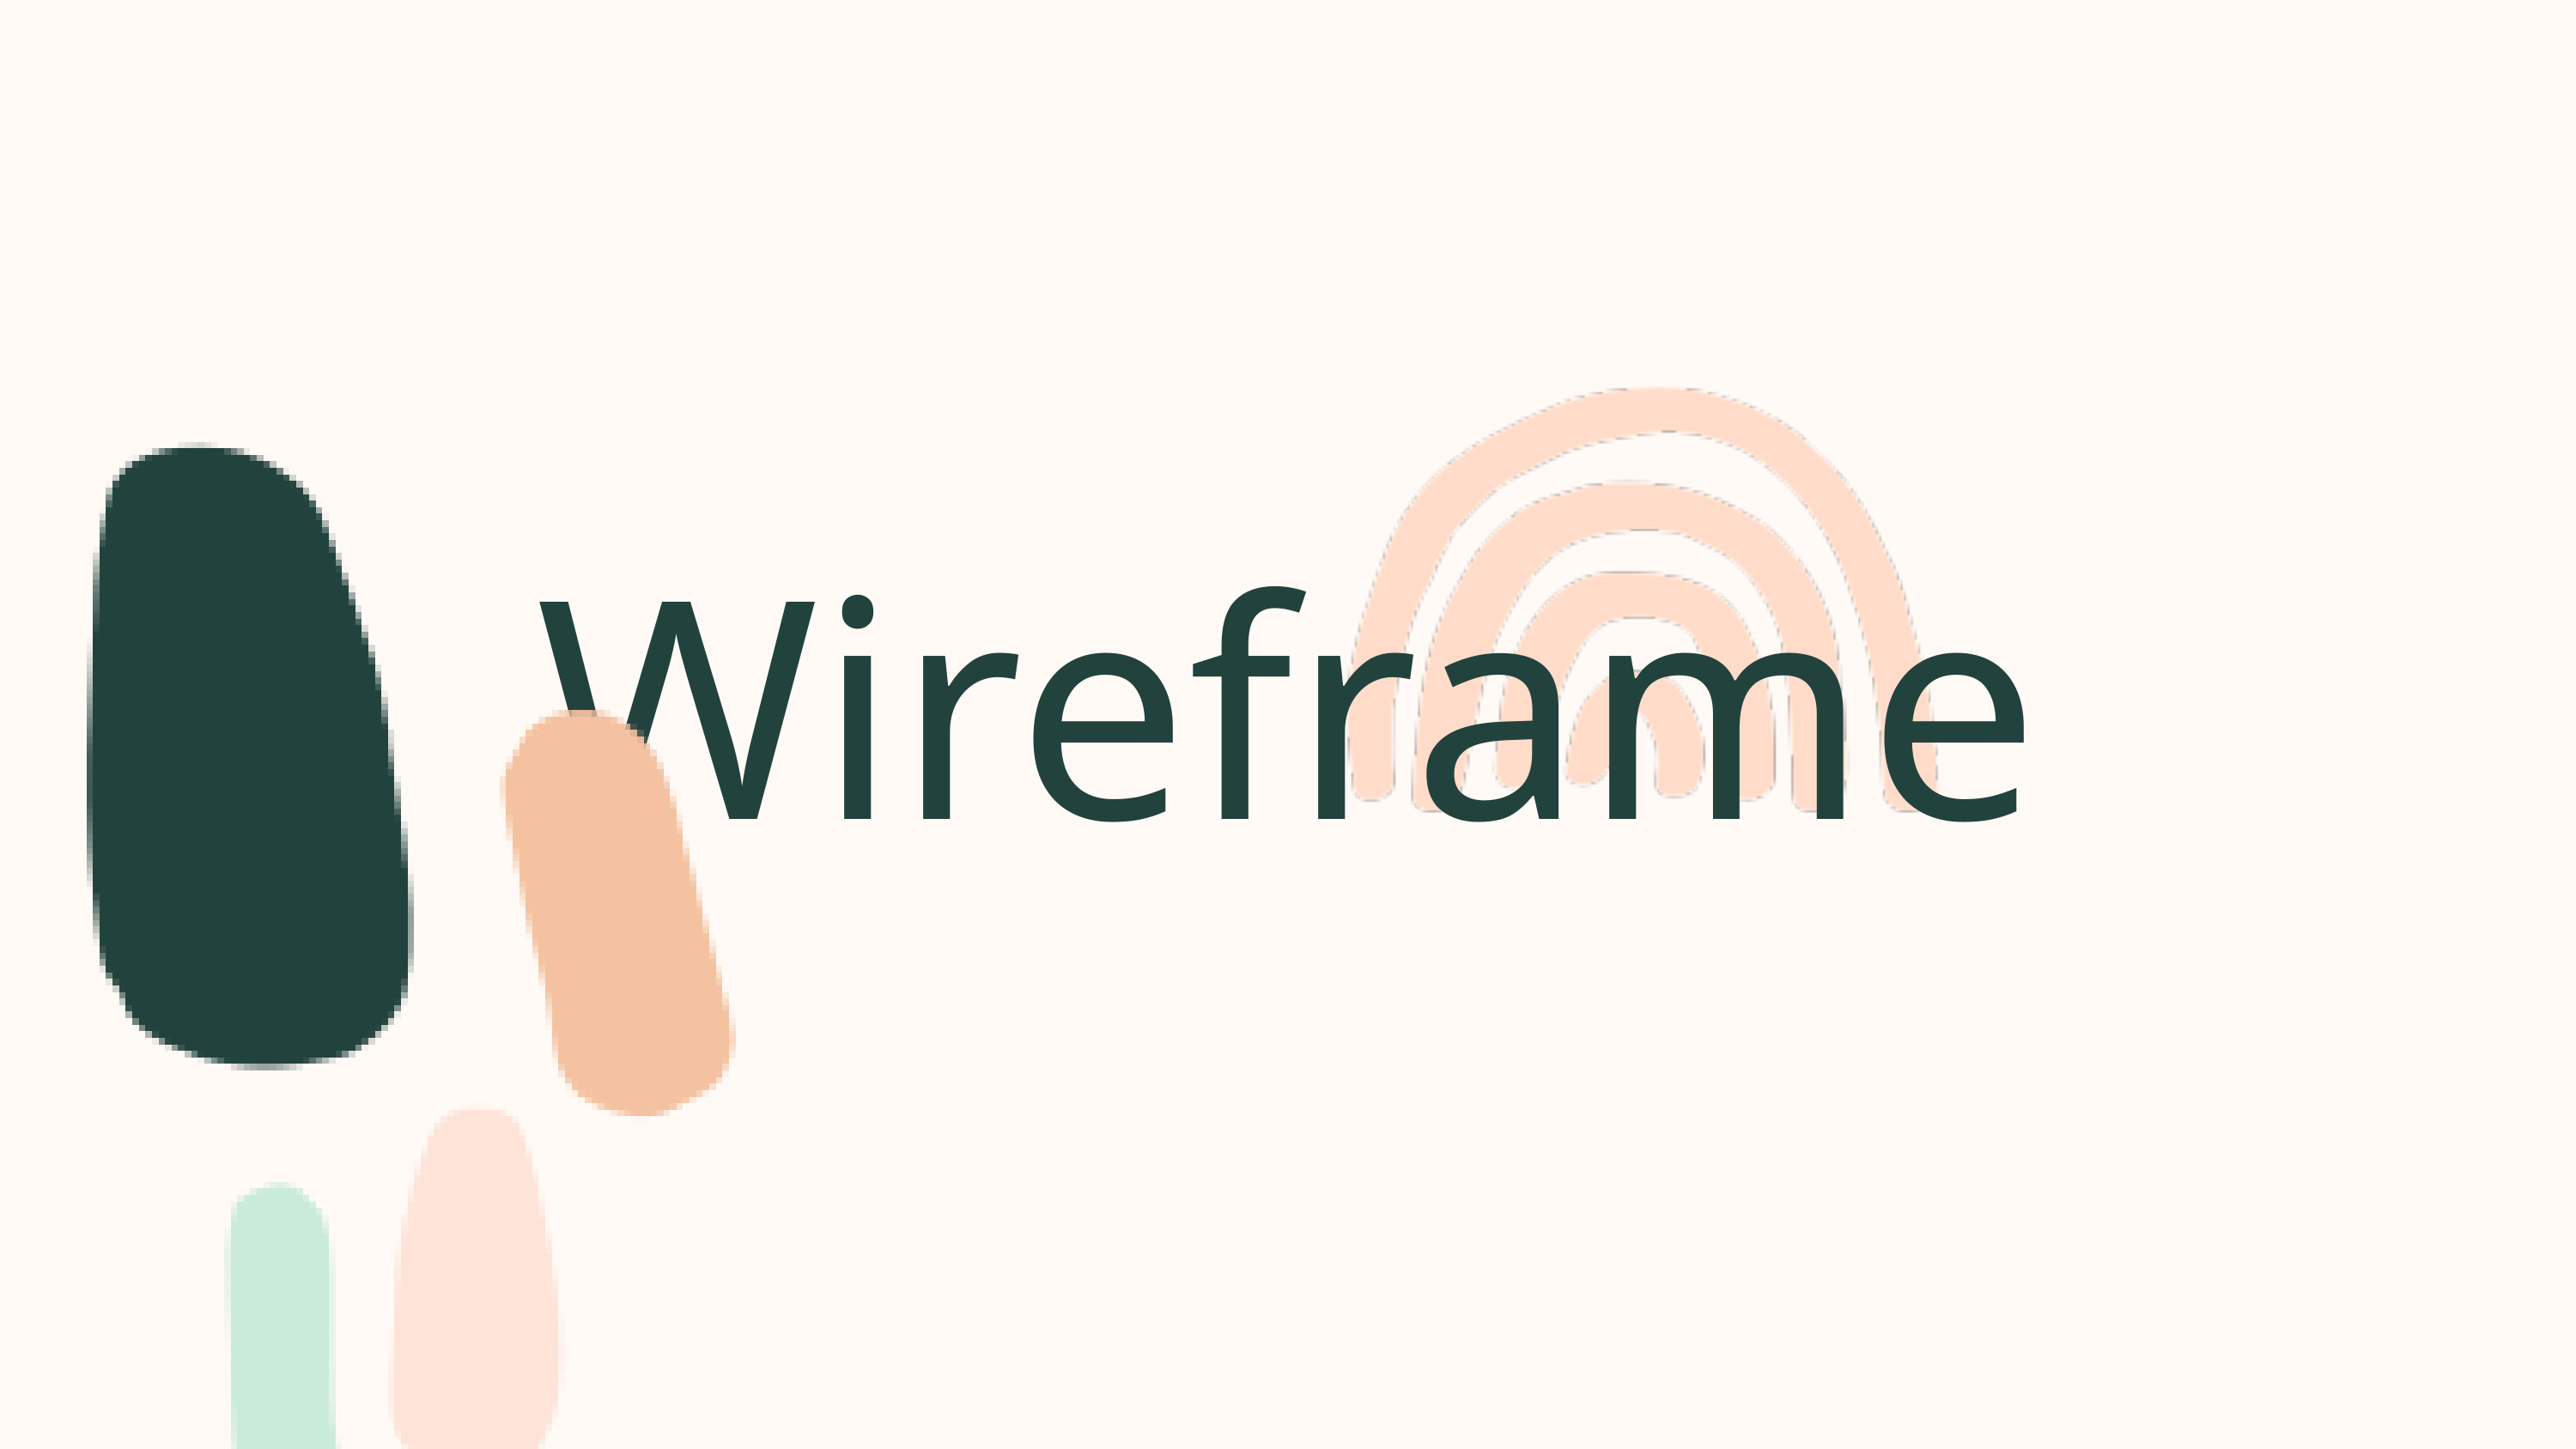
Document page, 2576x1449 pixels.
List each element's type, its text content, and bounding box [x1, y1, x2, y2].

picture [87, 441, 736, 1449]
text_box Wireframe [738, 625, 2165, 881]
picture [1345, 385, 1940, 815]
